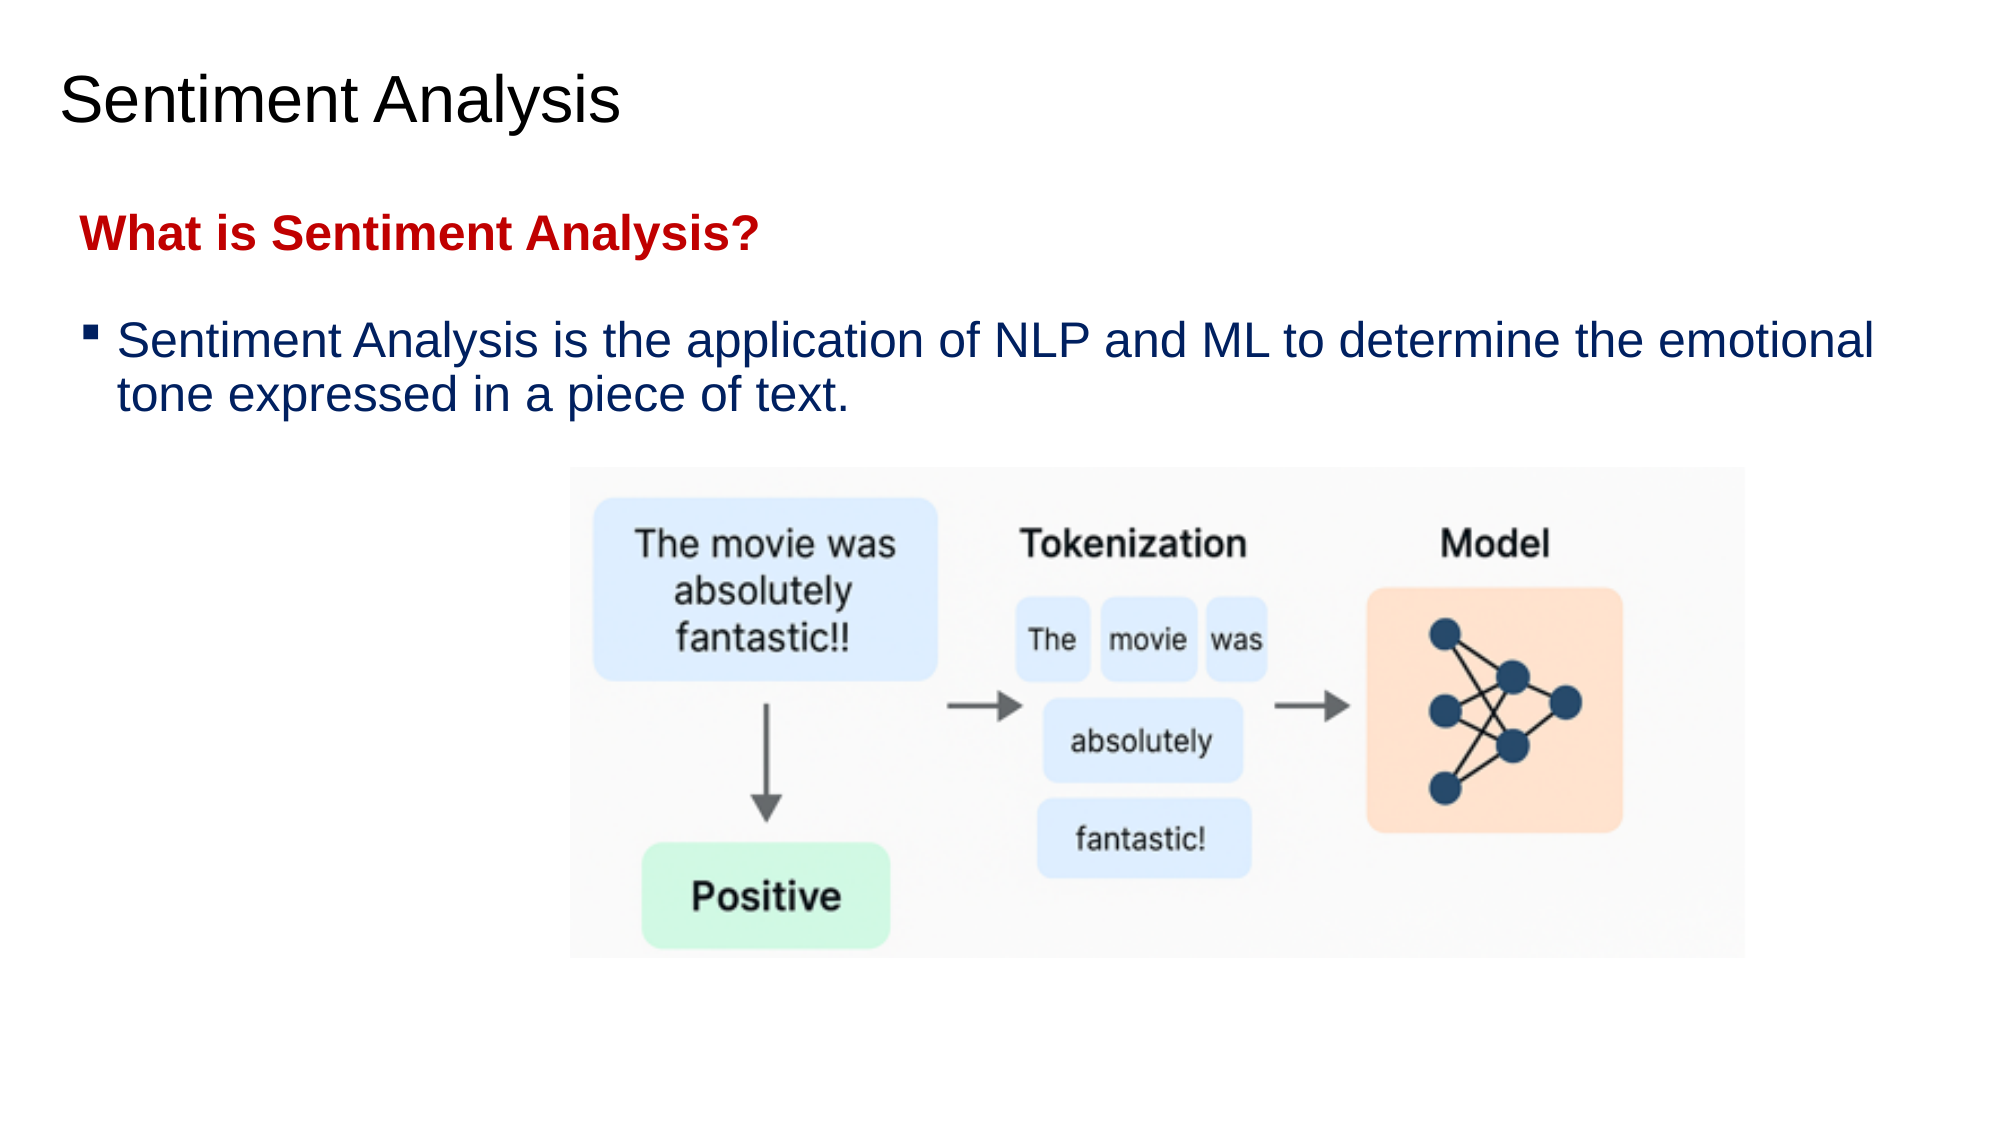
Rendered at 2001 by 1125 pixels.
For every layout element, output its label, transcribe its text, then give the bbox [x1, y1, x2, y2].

list What is Sentiment Analysis? Sentiment Analysis is the application of NLP and ML to determine the emotional tone expressed in a piece of text. [64, 200, 1931, 1049]
picture [569, 466, 1760, 959]
title Sentiment Analysis [44, 27, 1947, 175]
